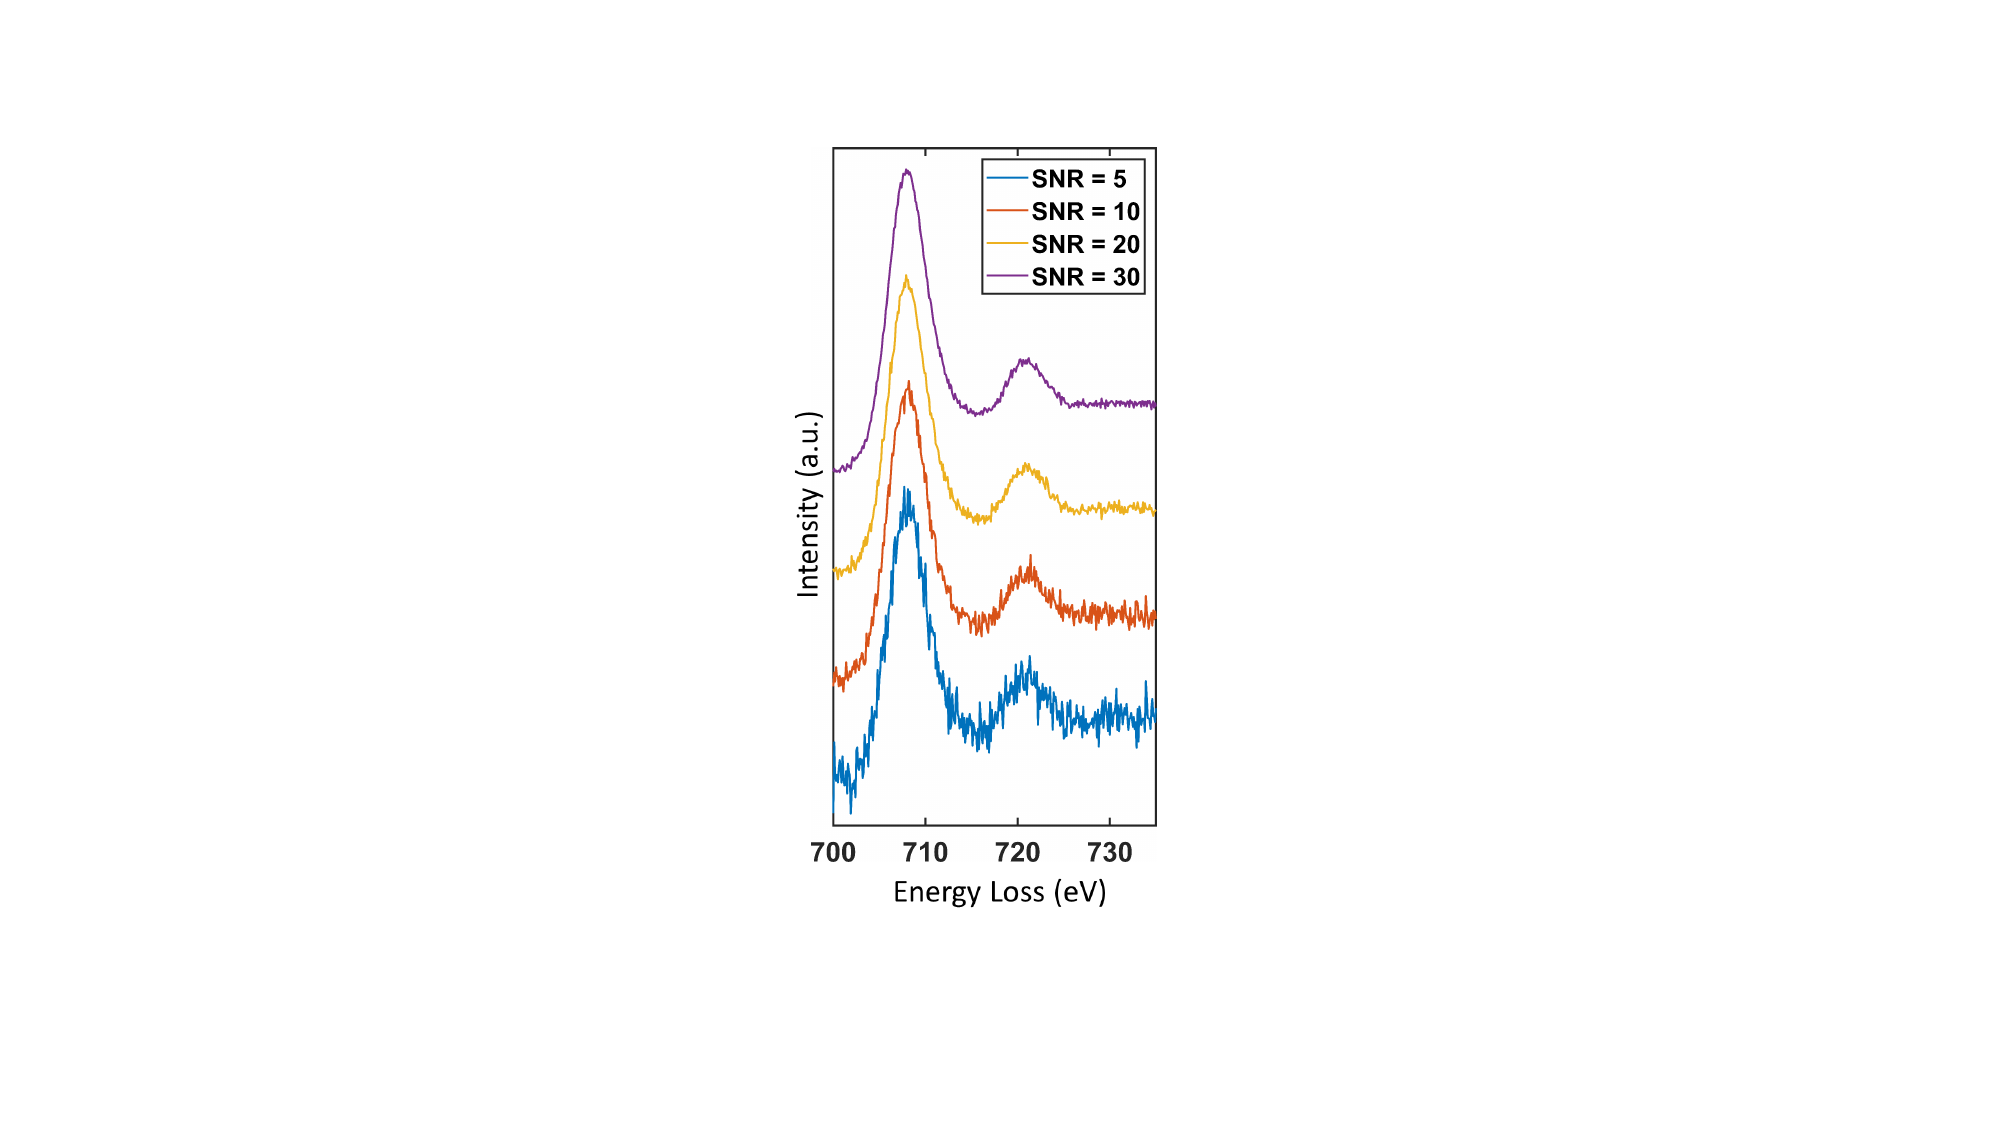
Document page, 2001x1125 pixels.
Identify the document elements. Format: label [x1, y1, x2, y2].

list [811, 147, 1157, 862]
picture [873, 861, 1127, 930]
picture [777, 390, 846, 618]
